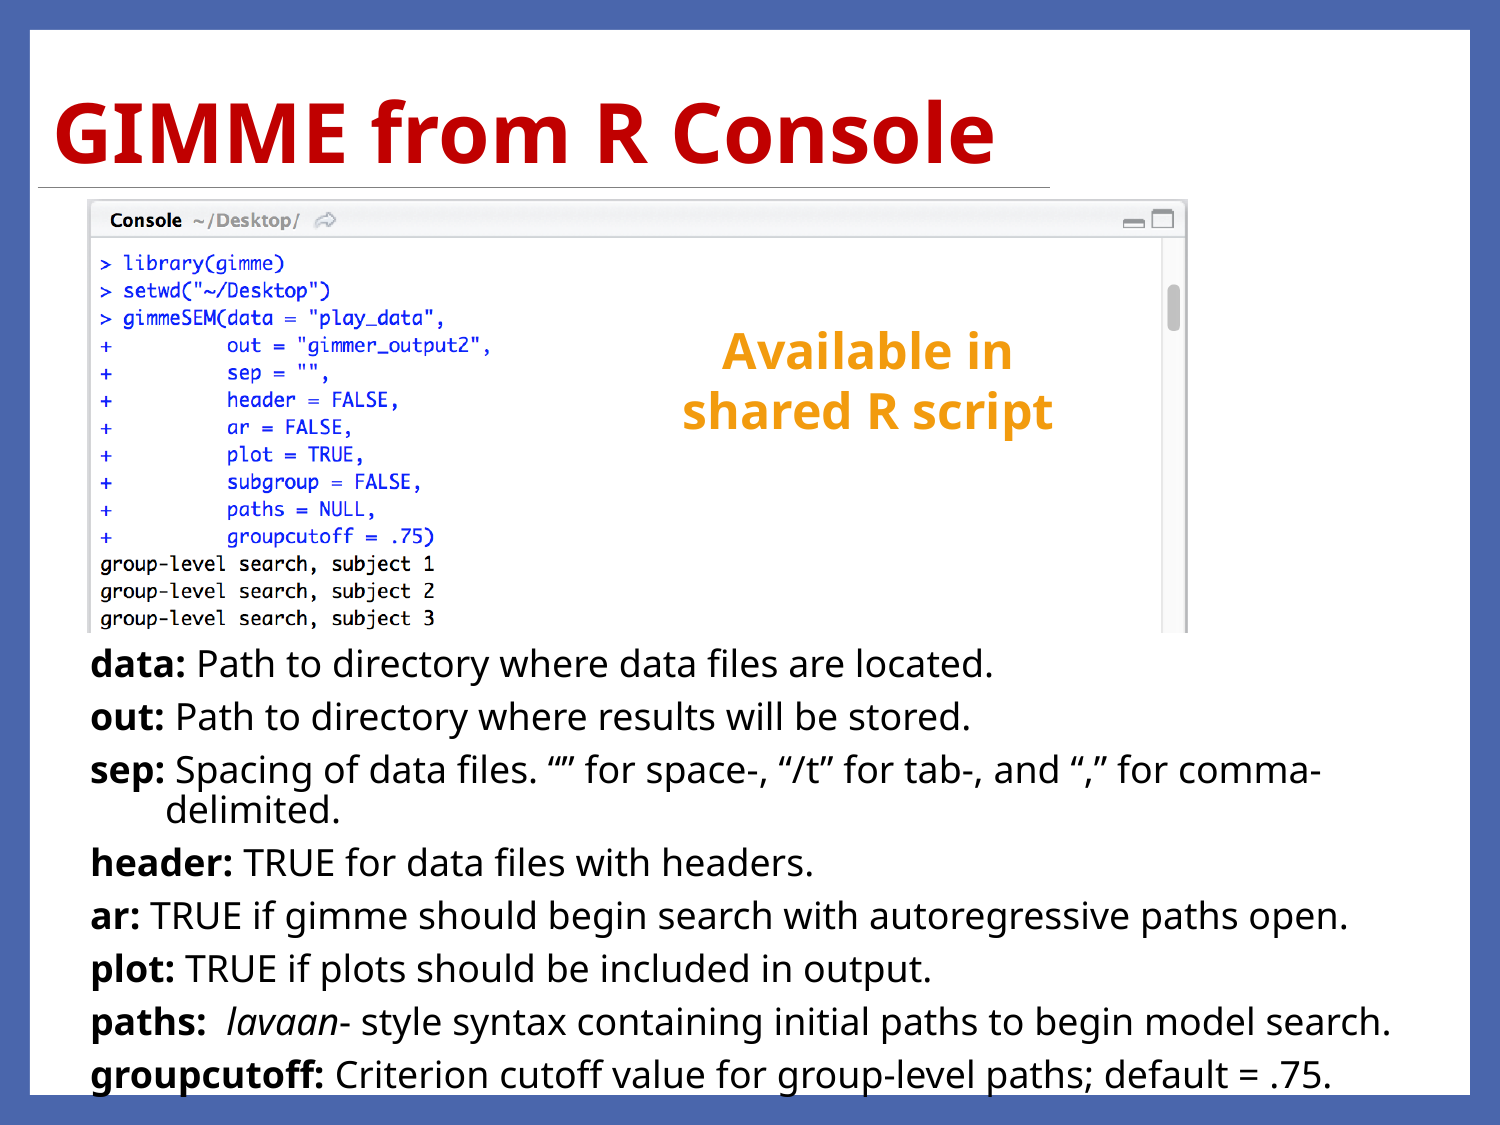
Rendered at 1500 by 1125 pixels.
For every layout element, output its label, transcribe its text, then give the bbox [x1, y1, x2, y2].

picture [87, 199, 1188, 633]
title GIMME from R Console [37, 24, 1253, 248]
list data: Path to directory where data files are located. out: Path to directory where results will be stored. sep: Spacing of data files. “” for space-, “/t” for tab-, and “,” for comma-delimited. header: TRUE for data files with headers. ar: TRUE if gimme should begin search with autoregressive paths open. plot: TRUE if plots should be included in output. paths: lavaan- style syntax containing initial paths to begin model search. groupcutoff: Criterion cutoff value for group-level paths; default = .75. [75, 637, 1463, 1088]
